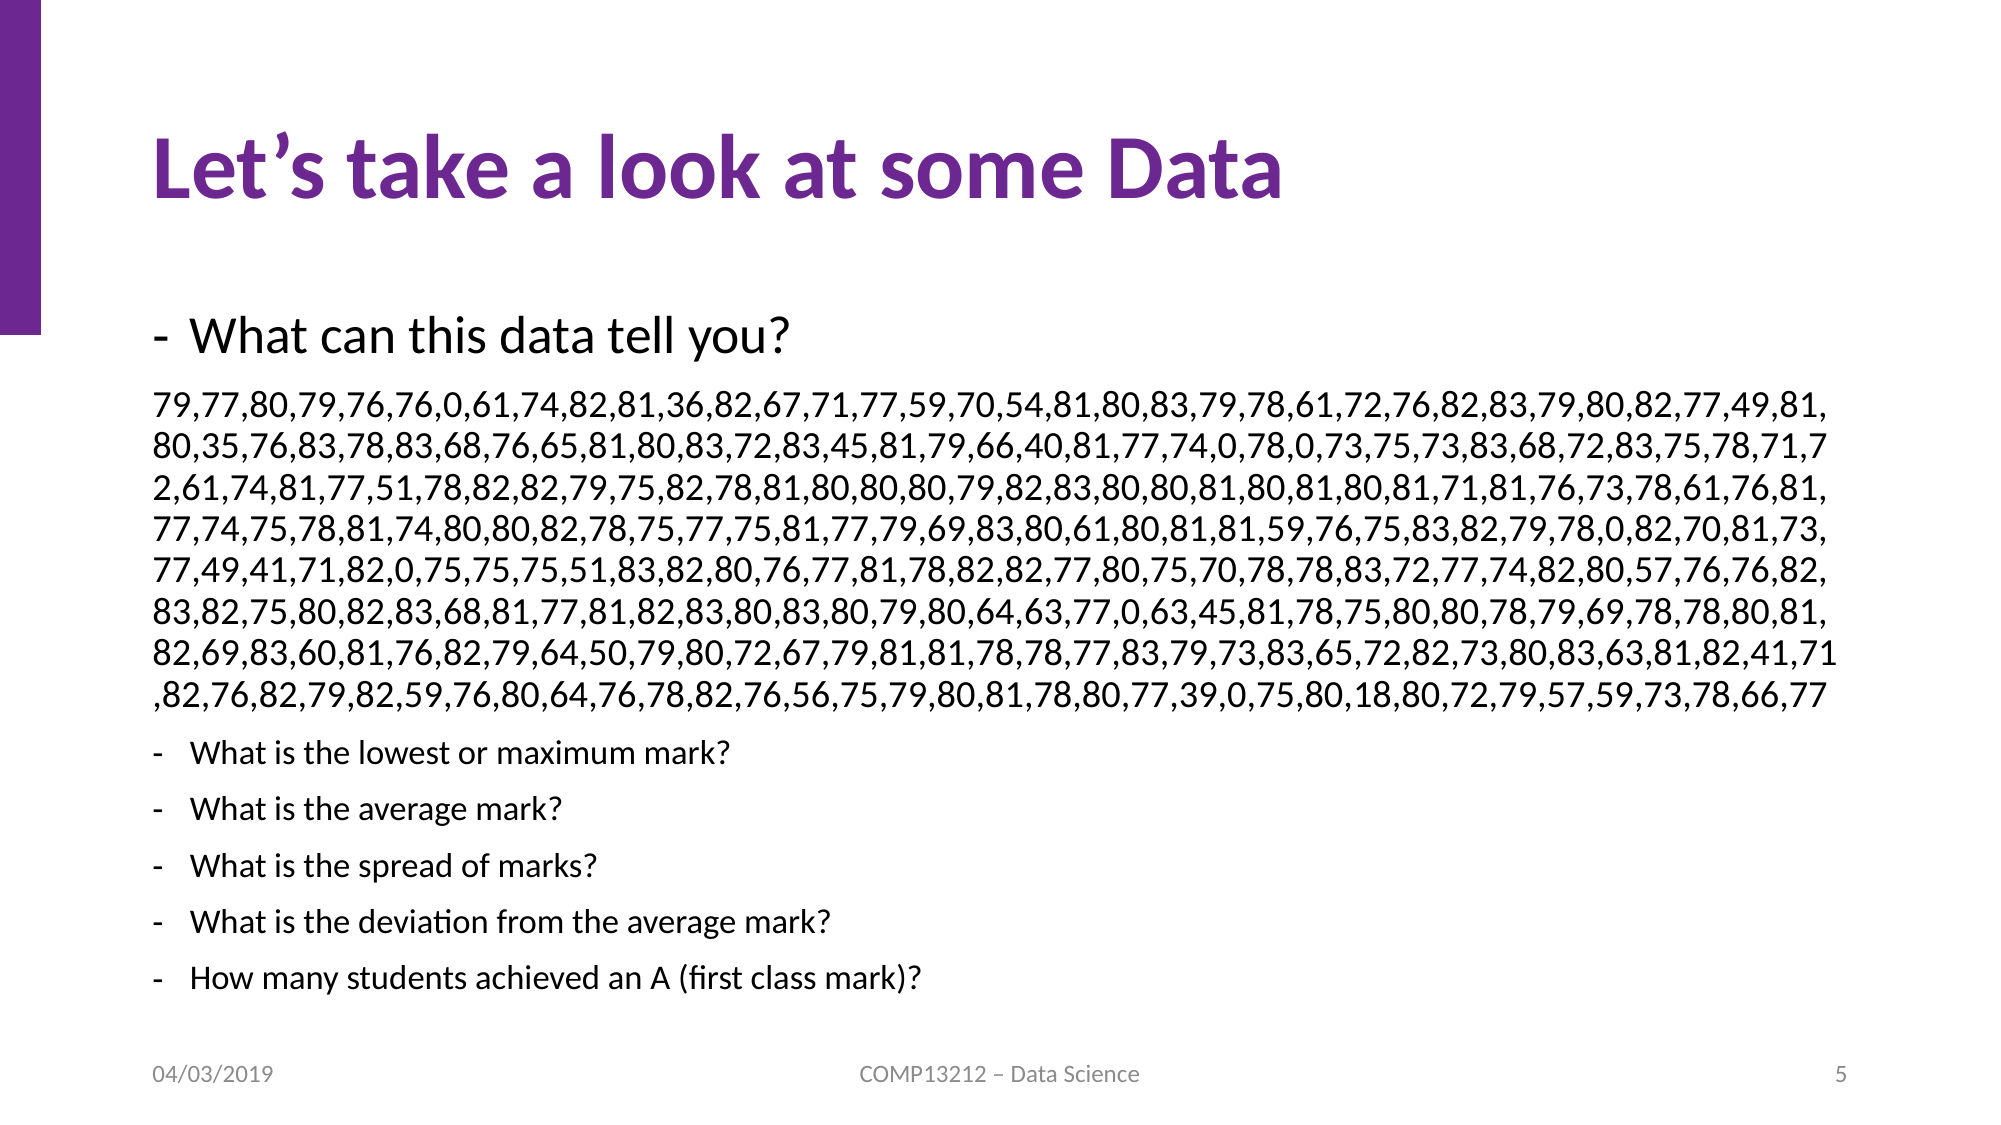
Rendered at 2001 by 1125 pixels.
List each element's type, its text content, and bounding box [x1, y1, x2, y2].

title Let’s take a look at some Data [137, 59, 1863, 278]
footer COMP13212 – Data Science [662, 1042, 1338, 1103]
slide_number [137, 1042, 588, 1103]
slide_number 5 [1412, 1042, 1863, 1103]
list What can this data tell you? 79,77,80,79,76,76,0,61,74,82,81,36,82,67,71,77,59,70,54,81,80,83,79,78,61,72,76,82,83,79,80,82,77,49,81,80,35,76,83,78,83,68,76,65,81,80,83,72,83,45,81,79,66,40,81,77,74,0,78,0,73,75,73,83,68,72,83,75,78,71,72,61,74,81,77,51,78,82,82,79,75,82,78,81,80,80,80,79,82,83,80,80,81,80,81,80,81,71,81,76,73,78,61,76,81,77,74,75,78,81,74,80,80,82,78,75,77,75,81,77,79,69,83,80,61,80,81,81,59,76,75,83,82,79,78,0,82,70,81,73,77,49,41,71,82,0,75,75,75,51,83,82,80,76,77,81,78,82,82,77,80,75,70,78,78,83,72,77,74,82,80,57,76,76,82,83,82,75,80,82,83,68,81,77,81,82,83,80,83,80,79,80,64,63,77,0,63,45,81,78,75,80,80,78,79,69,78,78,80,81,82,69,83,60,81,76,82,79,64,50,79,80,72,67,79,81,81,78,78,77,83,79,73,83,65,72,82,73,80,83,63,81,82,41,71,82,76,82,79,82,59,76,80,64,76,78,82,76,56,75,79,80,81,78,80,77,39,0,75,80,18,80,72,79,57,59,73,78,66,77 What is the lowest or maximum mark? What is the average mark? What is the spread of marks? What is the deviation from the average mark? How many students achieved an A (first class mark)? [137, 299, 1863, 1014]
